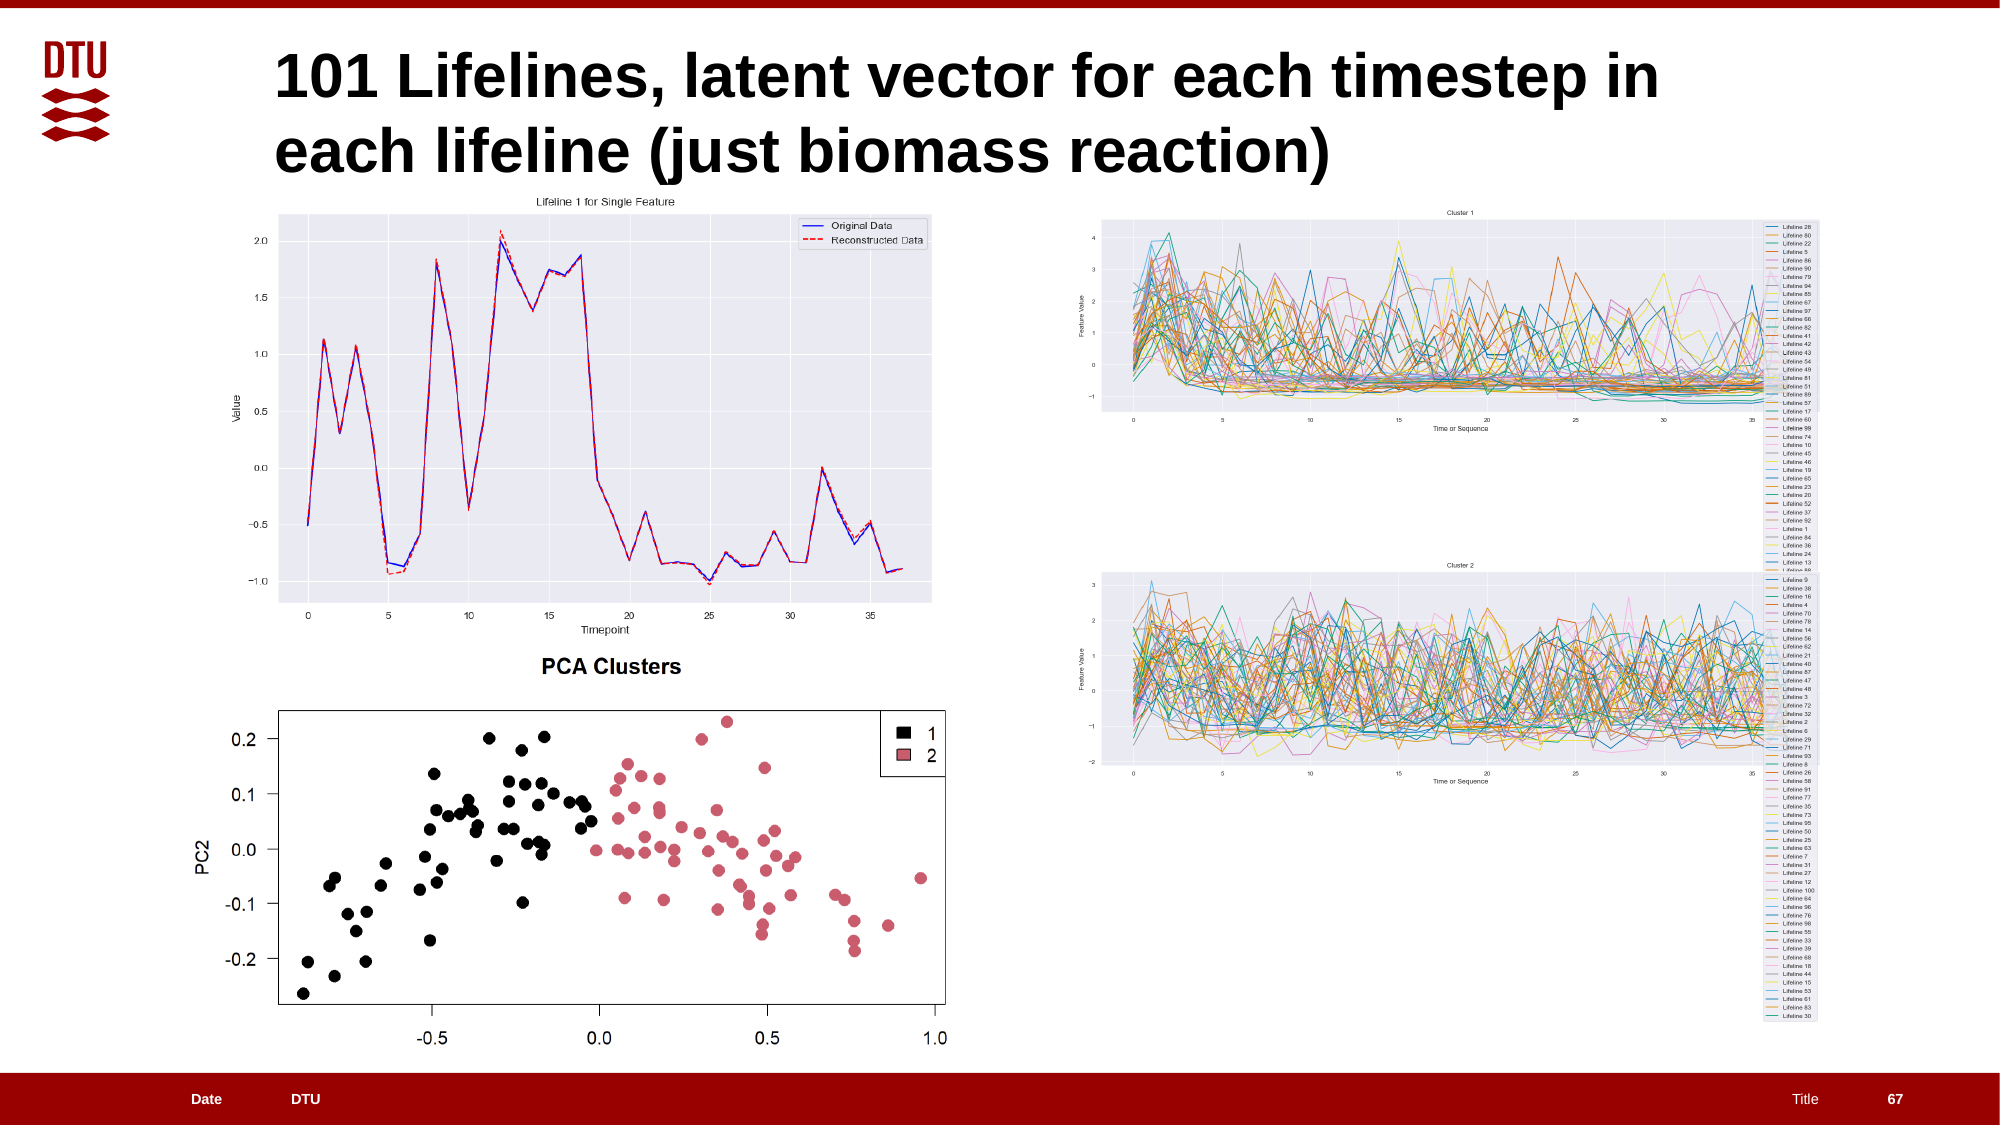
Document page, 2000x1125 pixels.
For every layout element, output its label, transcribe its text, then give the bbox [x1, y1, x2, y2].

picture [1074, 204, 1826, 1026]
picture [184, 651, 963, 1060]
title 101 Lifelines, latent vector for each timestep in each lifeline (just biomass reaction) [274, 24, 1803, 185]
picture [224, 189, 941, 645]
slide_number 67 [1887, 1073, 1959, 1125]
